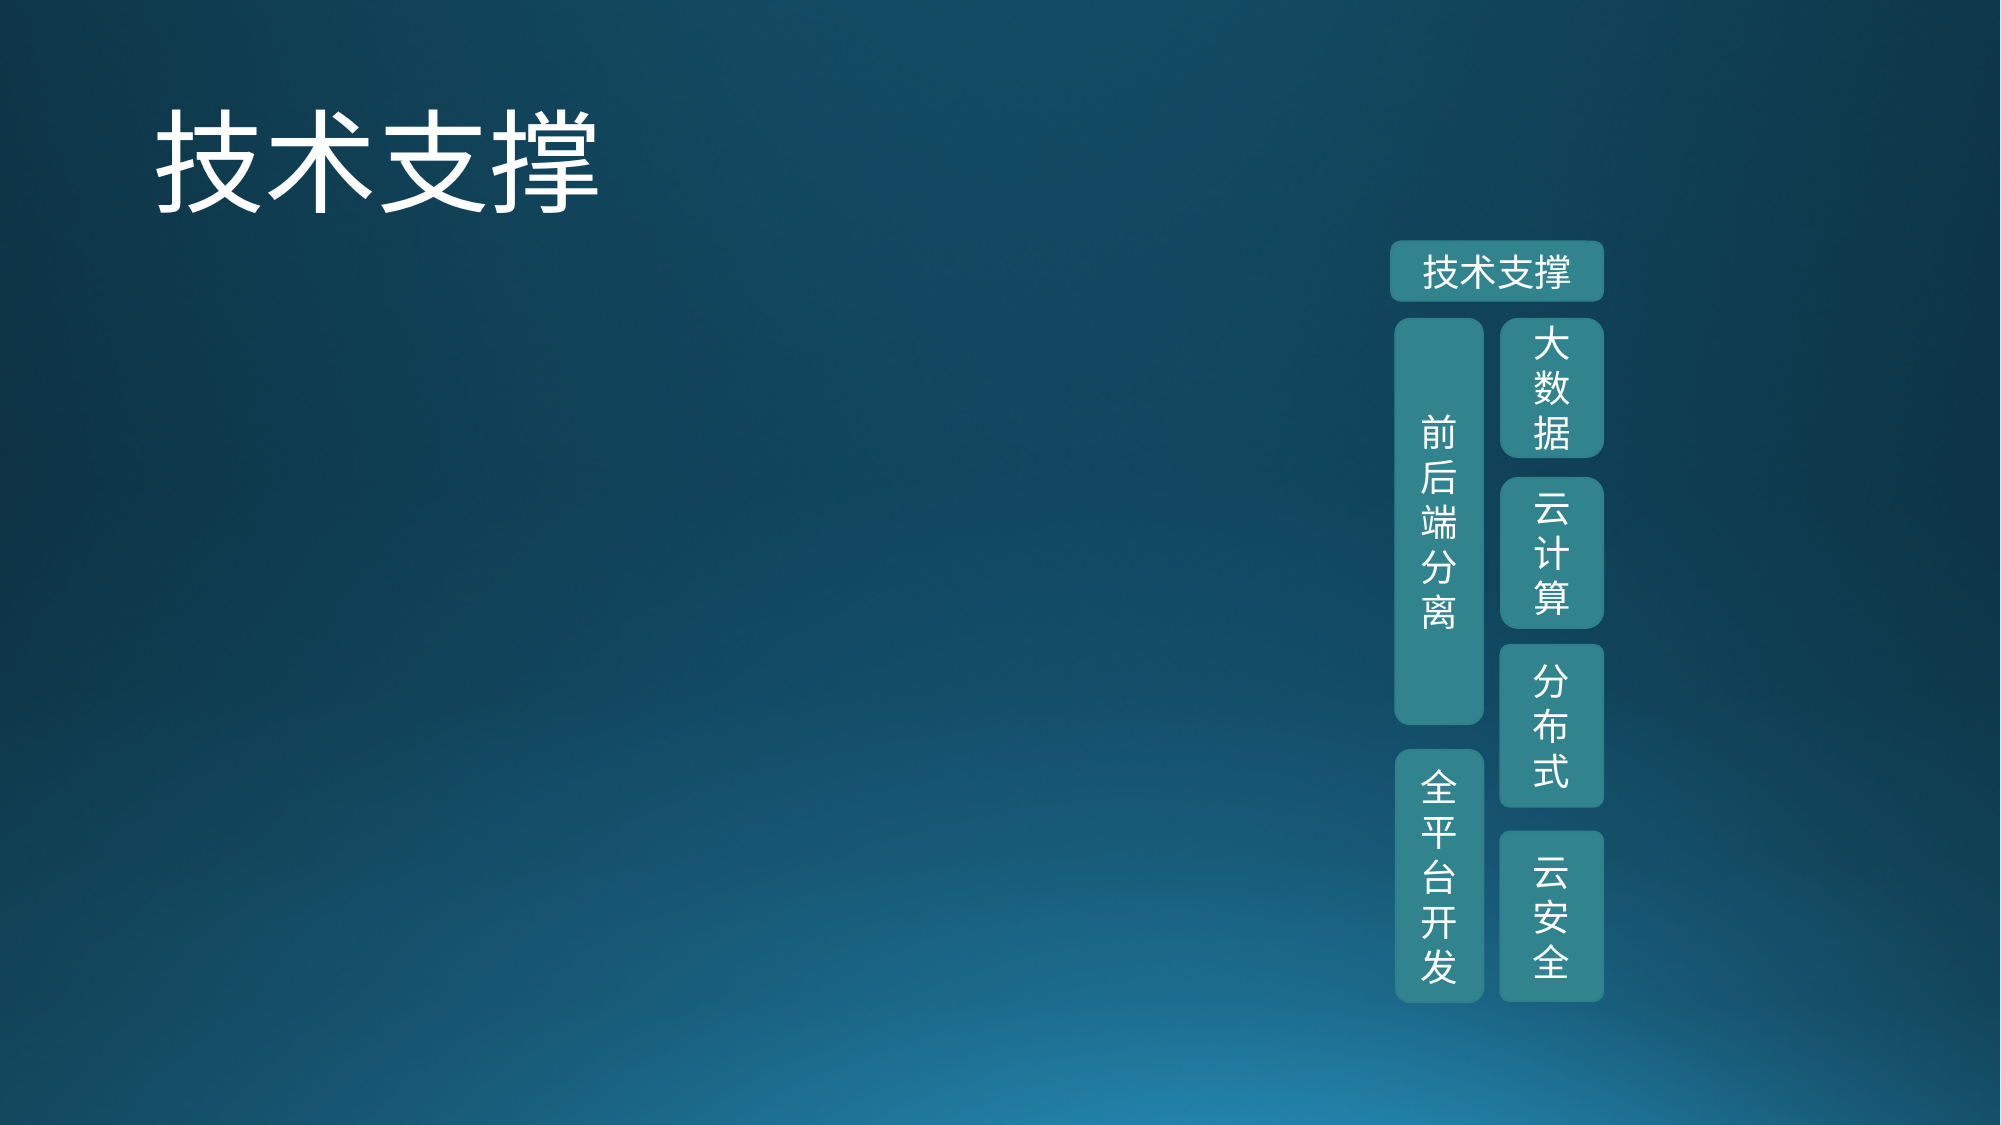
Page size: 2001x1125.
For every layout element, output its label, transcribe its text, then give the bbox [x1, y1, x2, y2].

text_box 云计算 [1500, 476, 1605, 629]
text_box 前后端分离 [1394, 317, 1484, 726]
picture [0, 0, 2001, 1125]
text_box 分布式 [1499, 643, 1605, 808]
text_box 云安全 [1499, 830, 1605, 1002]
text_box 全平台开发 [1394, 748, 1485, 1004]
title 技术支撑 [137, 59, 1863, 278]
text_box 技术支撑 [1390, 240, 1605, 302]
text_box 大数据 [1500, 317, 1605, 459]
